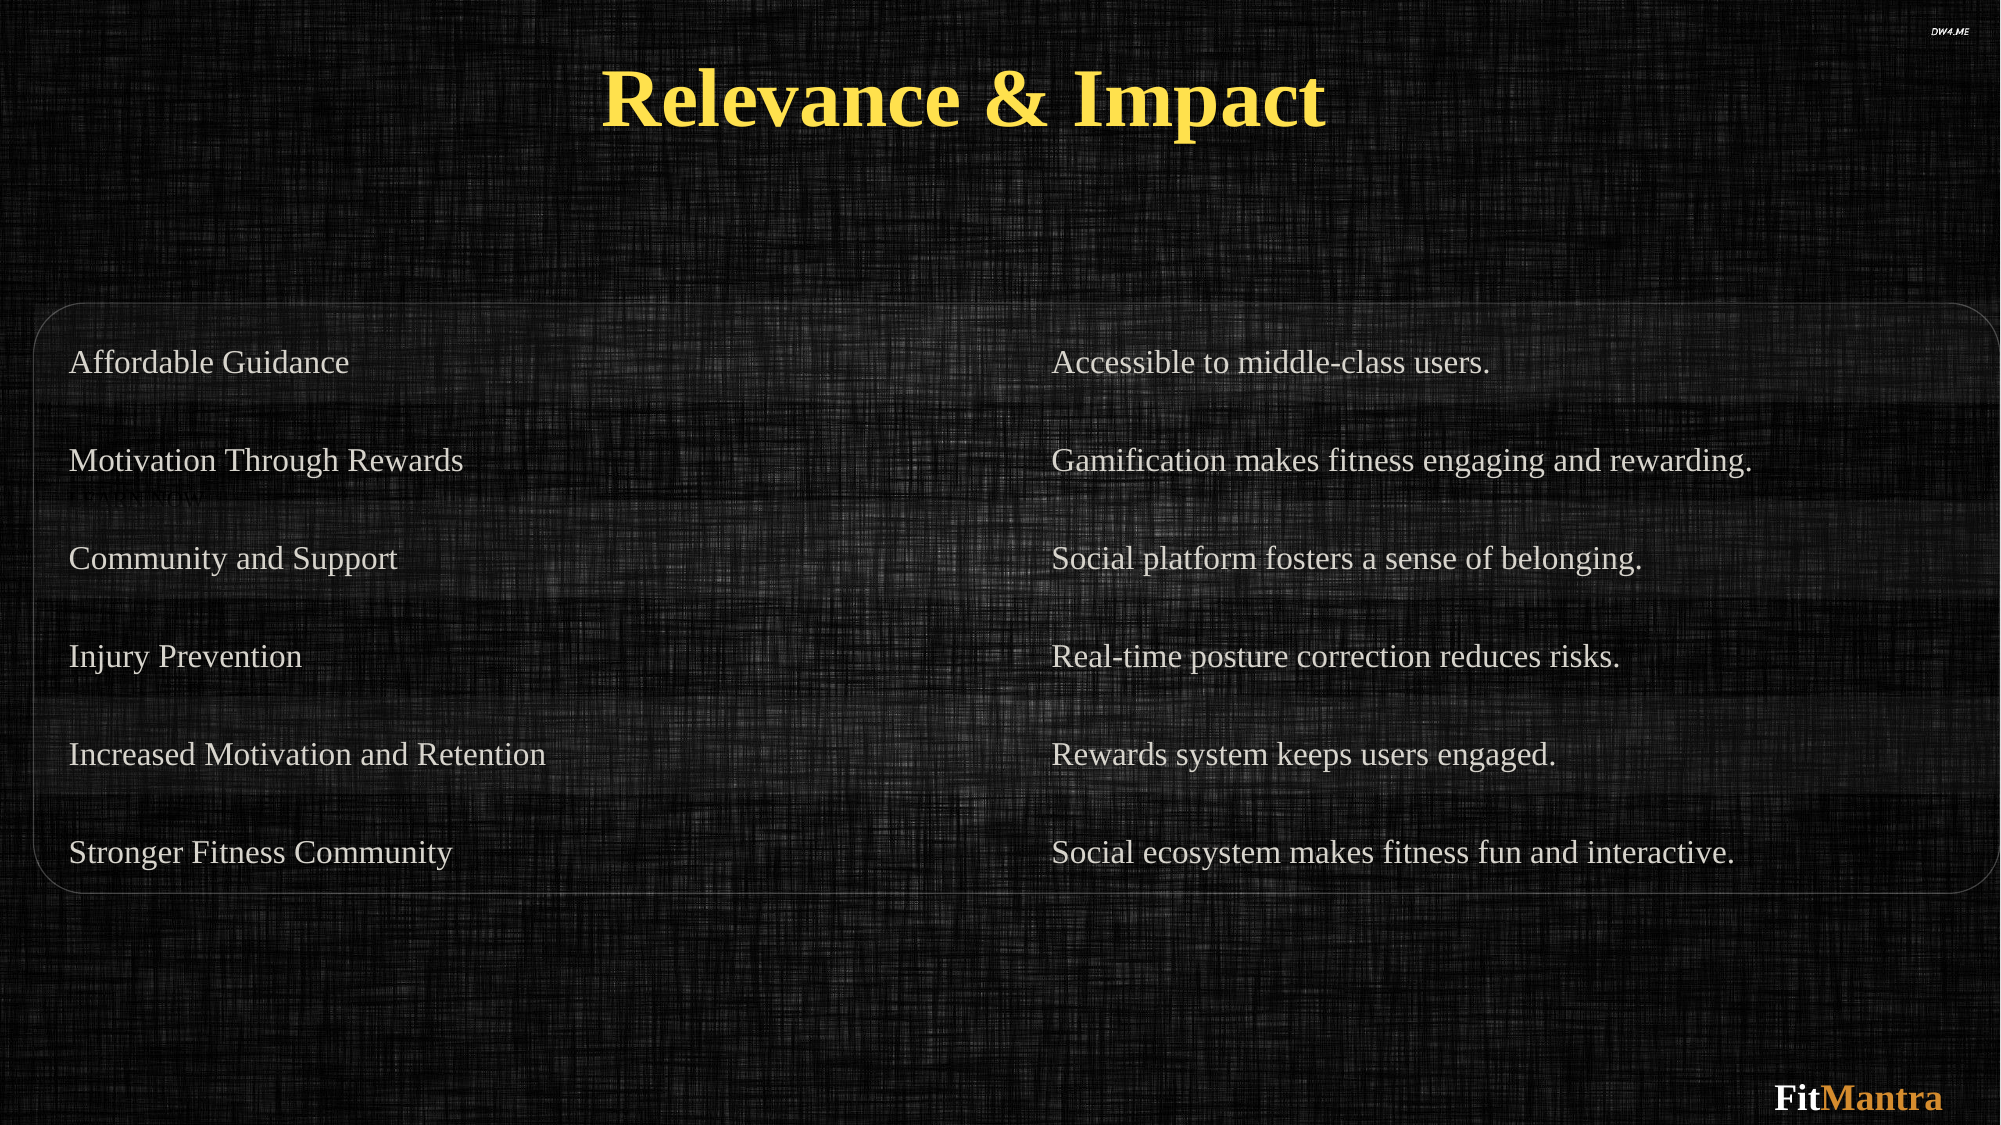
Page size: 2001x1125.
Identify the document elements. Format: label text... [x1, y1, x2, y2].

text_box Stronger Fitness Community [68, 815, 982, 871]
text_box Social ecosystem makes fitness fun and interactive. [1051, 815, 1965, 871]
text_box Injury Prevention [68, 619, 982, 675]
text_box Real-time posture correction reduces risks. [1051, 619, 1965, 675]
text_box [34, 696, 1999, 794]
text_box Rewards system keeps users engaged. [1051, 717, 1965, 773]
text_box [34, 304, 1999, 402]
text_box Increased Motivation and Retention [68, 717, 982, 773]
text_box Community and Support [68, 521, 982, 577]
text_box Relevance & Impact [586, 42, 1587, 151]
text_box [34, 402, 1999, 500]
text_box FitMantra [1759, 1065, 2000, 1125]
text_box Accessible to middle-class users. [1051, 326, 1965, 381]
text_box [34, 500, 1999, 598]
text_box Gamification makes fitness engaging and rewarding. [1051, 424, 1965, 479]
text_box [34, 794, 1999, 893]
text_box Motivation Through Rewards [68, 424, 982, 479]
text_box Social platform fosters a sense of belonging. [1051, 521, 1965, 577]
text_box Affordable Guidance [68, 326, 982, 381]
text_box [34, 598, 1999, 696]
picture [0, 0, 2001, 1125]
